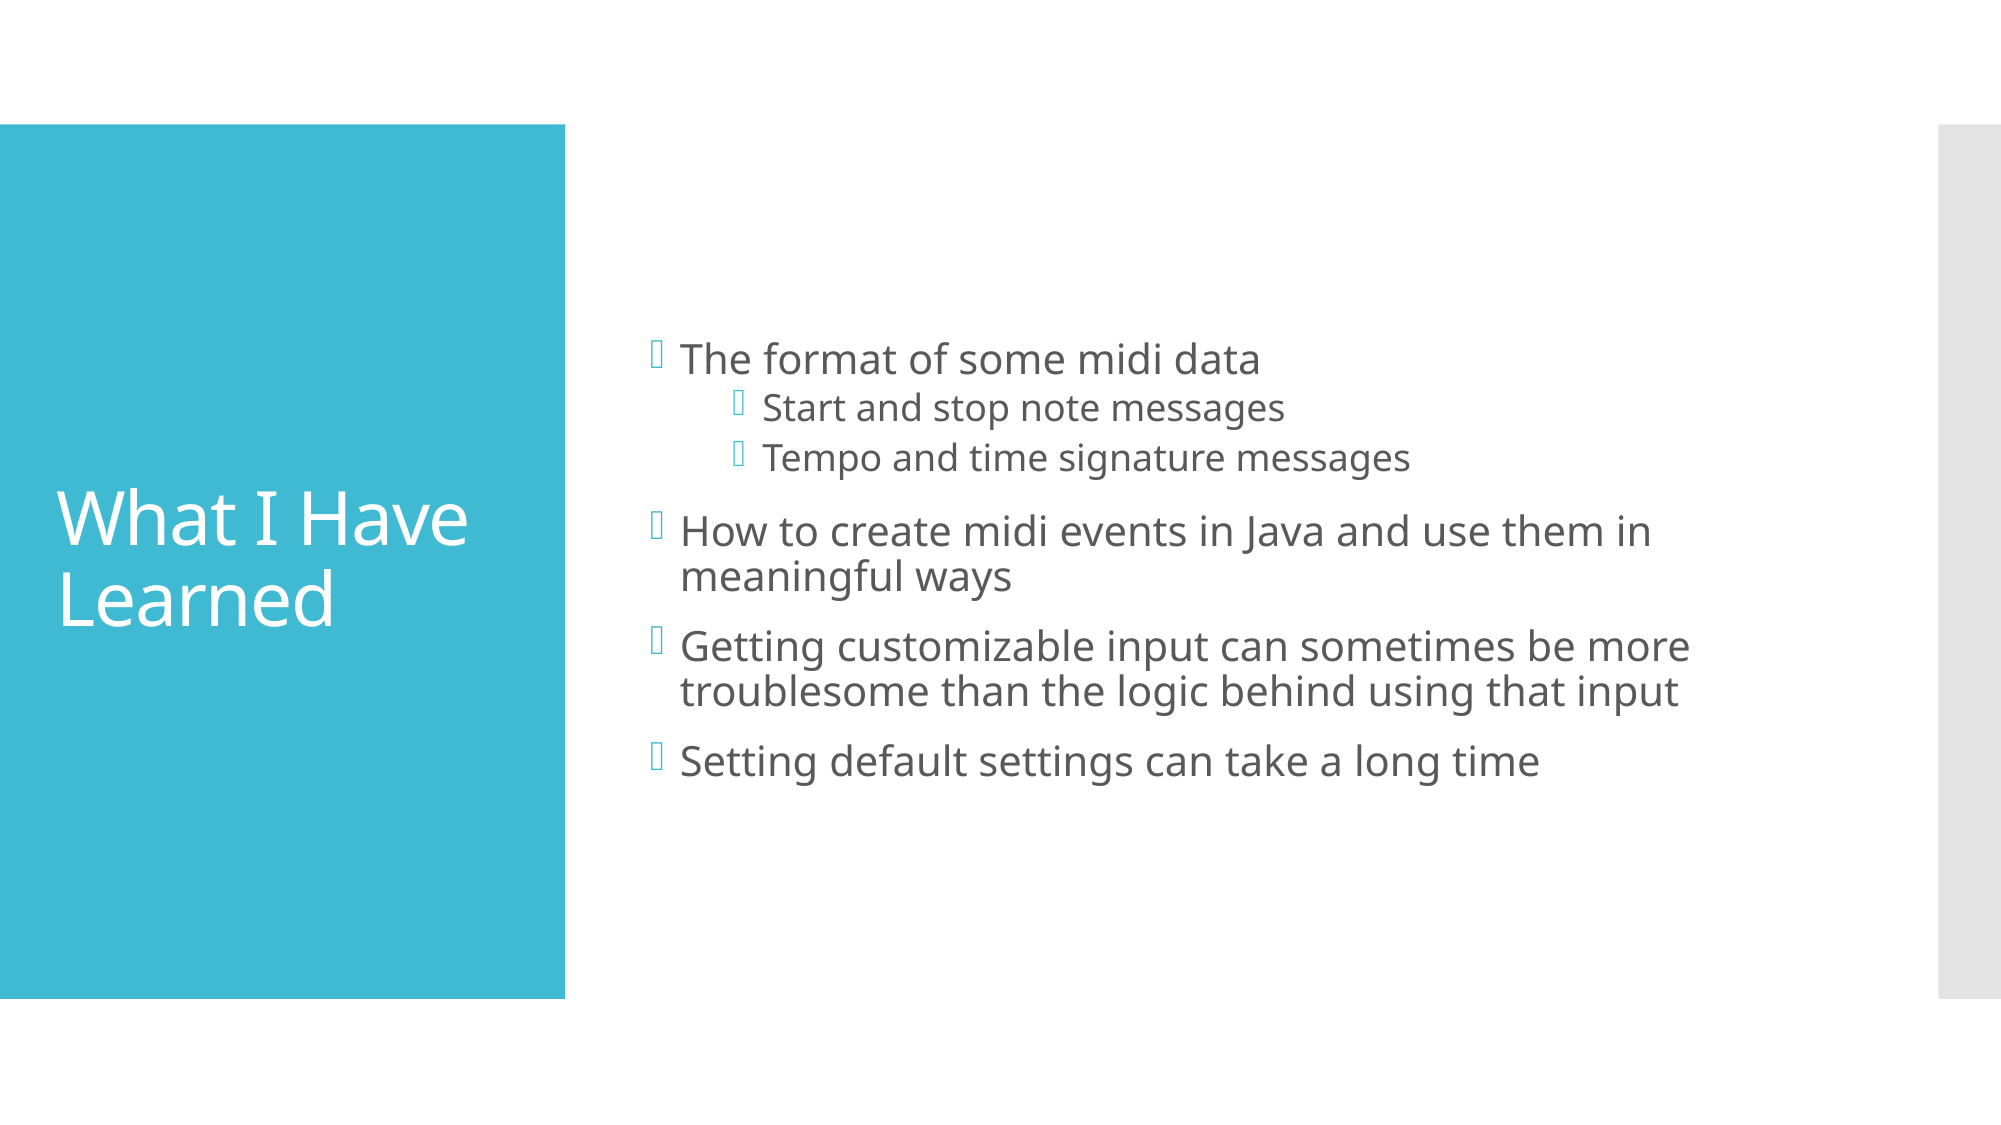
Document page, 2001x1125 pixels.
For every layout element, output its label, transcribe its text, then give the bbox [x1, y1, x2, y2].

list The format of some midi data Start and stop note messages Tempo and time signature messages How to create midi events in Java and use them in meaningful ways Getting customizable input can sometimes be more troublesome than the logic behind using that input Setting default settings can take a long time [634, 141, 1856, 982]
title What I Have Learned [41, 184, 525, 940]
